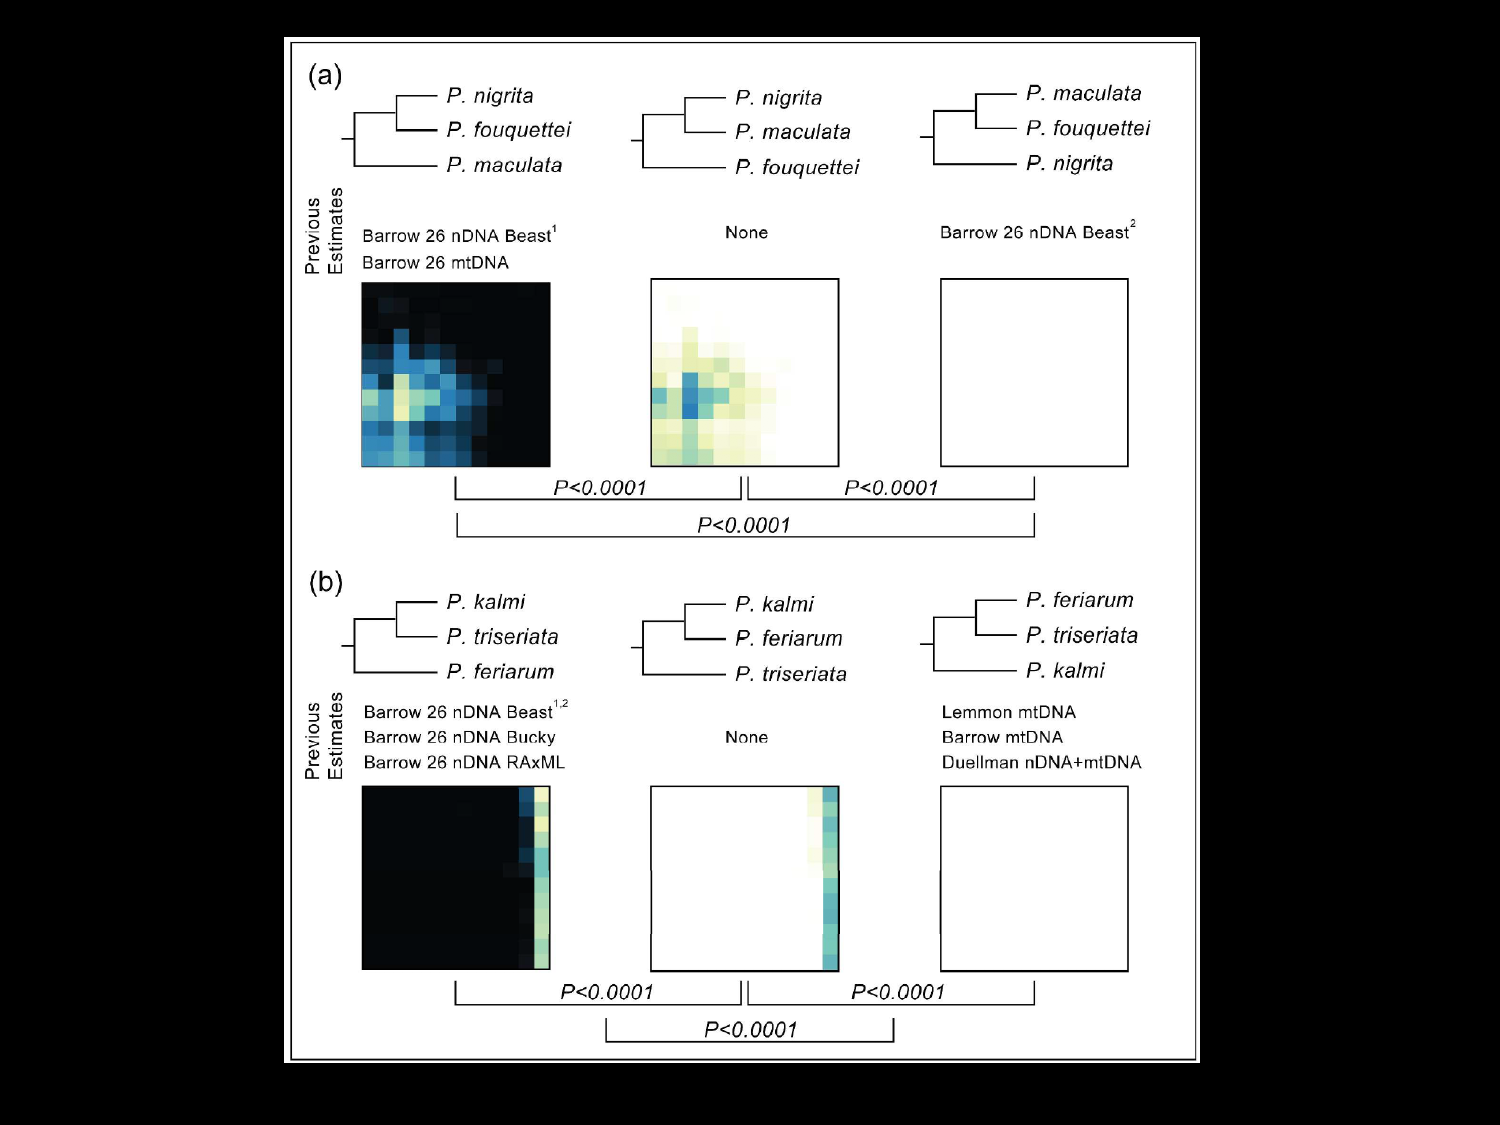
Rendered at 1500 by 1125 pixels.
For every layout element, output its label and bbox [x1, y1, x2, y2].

list [284, 37, 1201, 1063]
